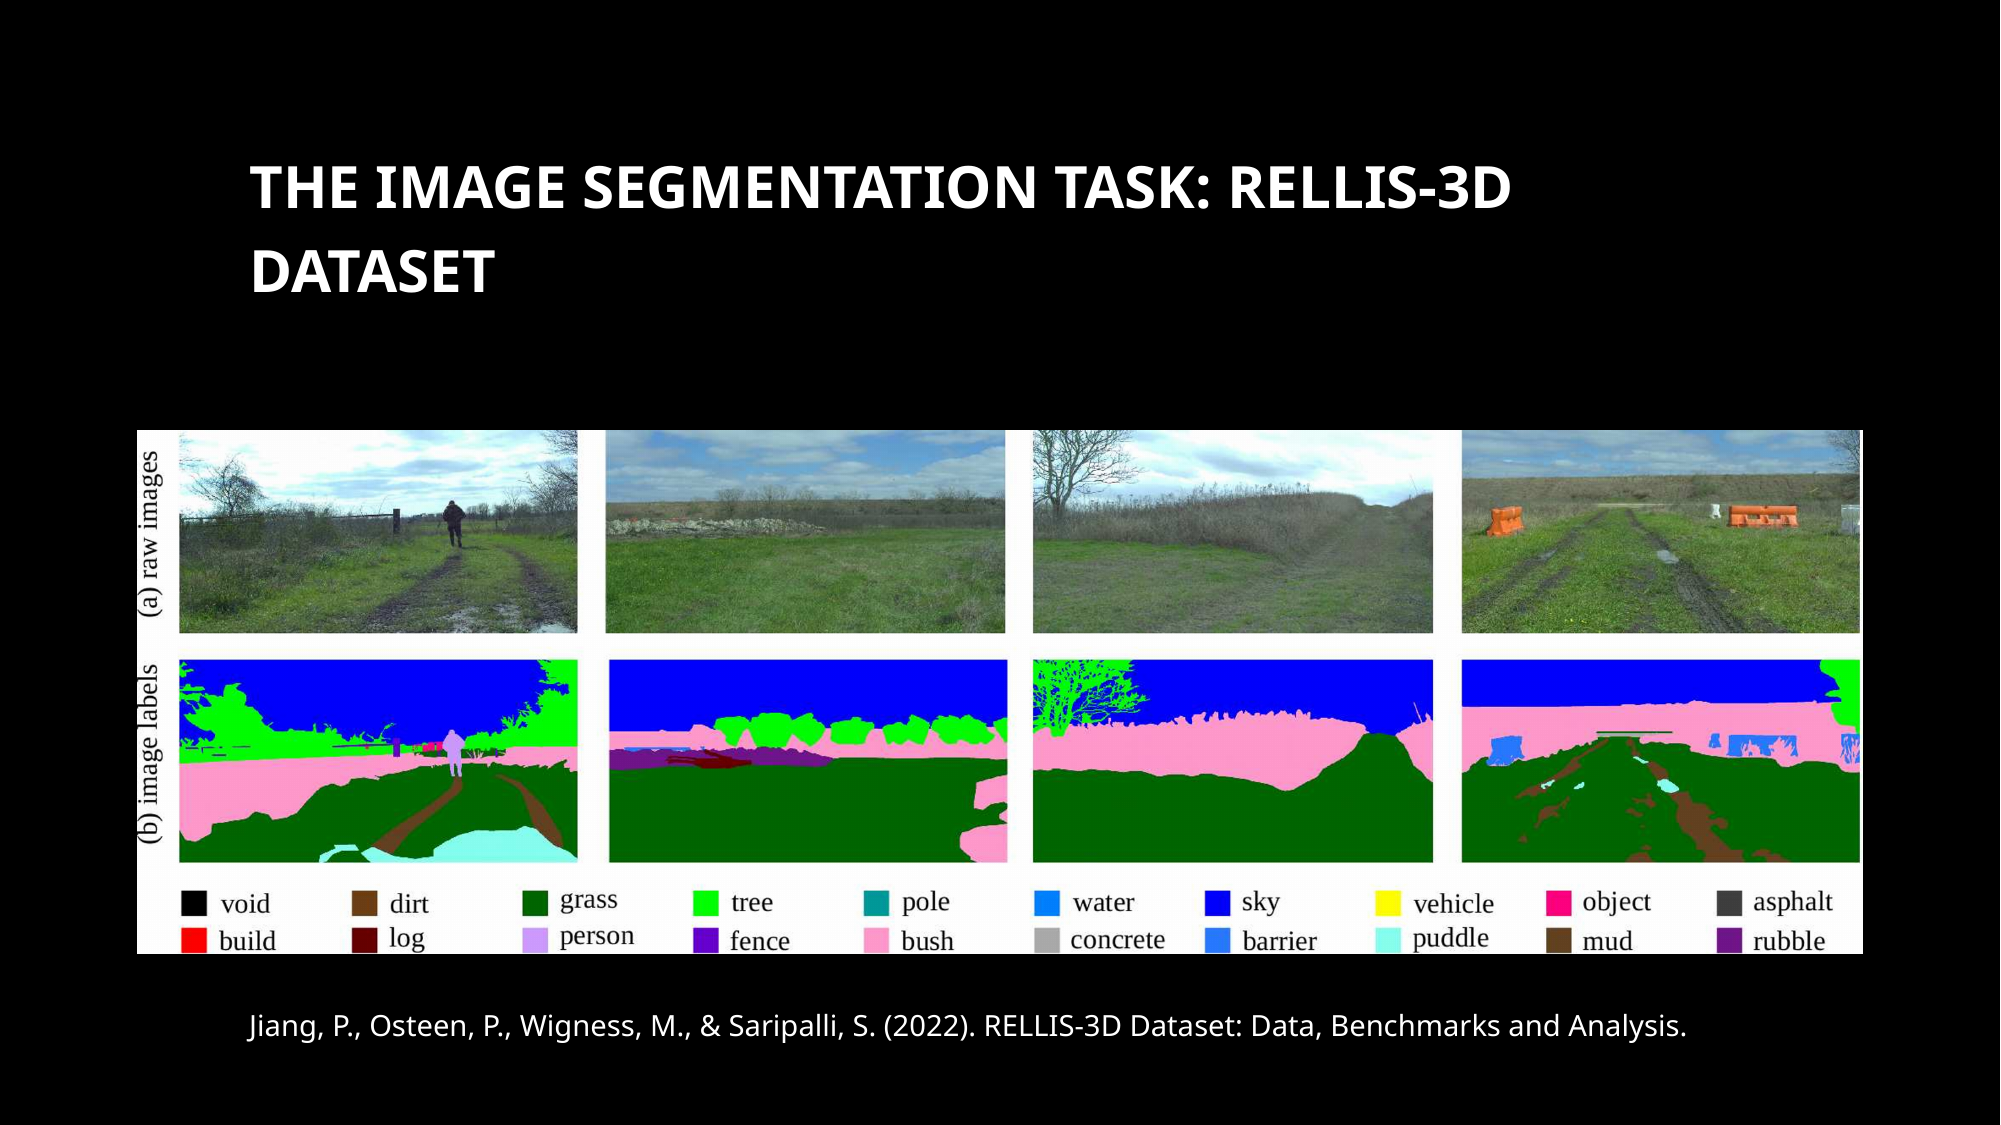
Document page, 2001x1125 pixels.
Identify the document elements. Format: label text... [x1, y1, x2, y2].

text_box Jiang, P., Osteen, P., Wigness, M., & Saripalli, S. (2022). RELLIS-3D Dataset: Data, Benchmarks and Analysis. [234, 999, 1750, 1050]
title The Image Segmentation Task: RELLIS-3d Dataset [234, 171, 1750, 313]
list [137, 430, 1863, 954]
